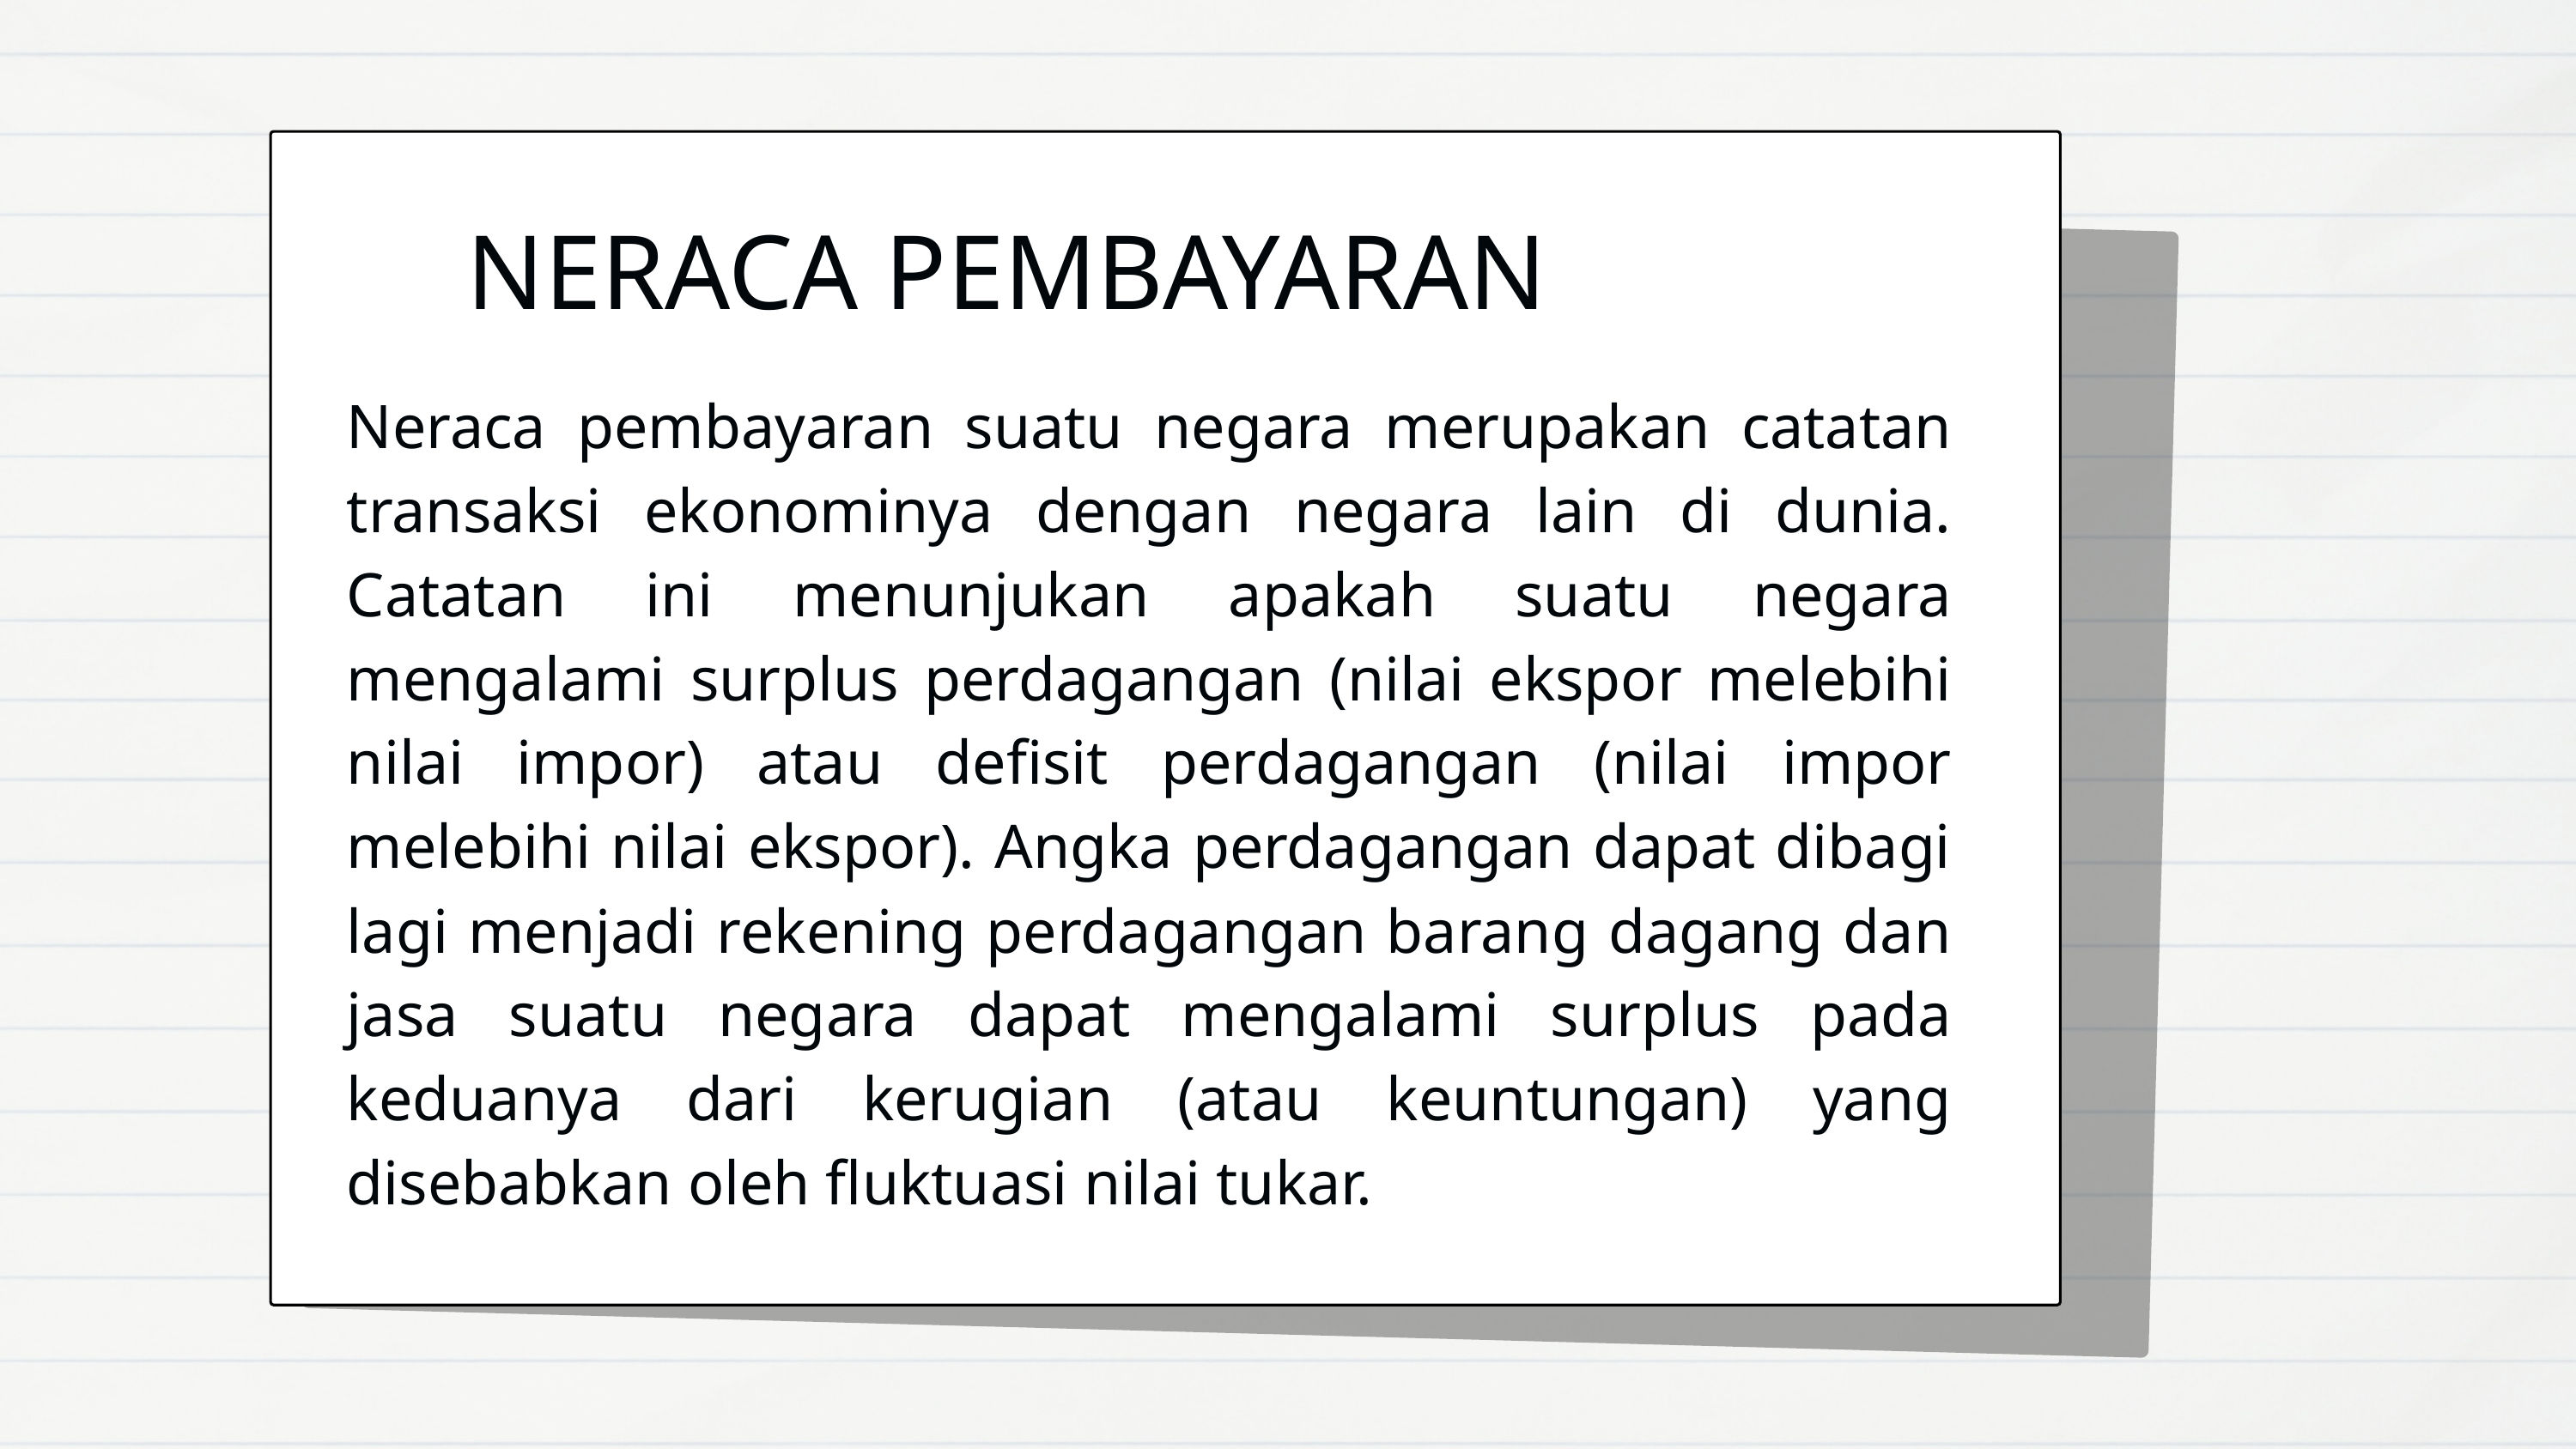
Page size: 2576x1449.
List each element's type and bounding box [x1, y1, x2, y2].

text_box [270, 130, 2061, 1306]
text_box [315, 206, 2165, 1334]
text_box [0, 0, 2576, 1449]
